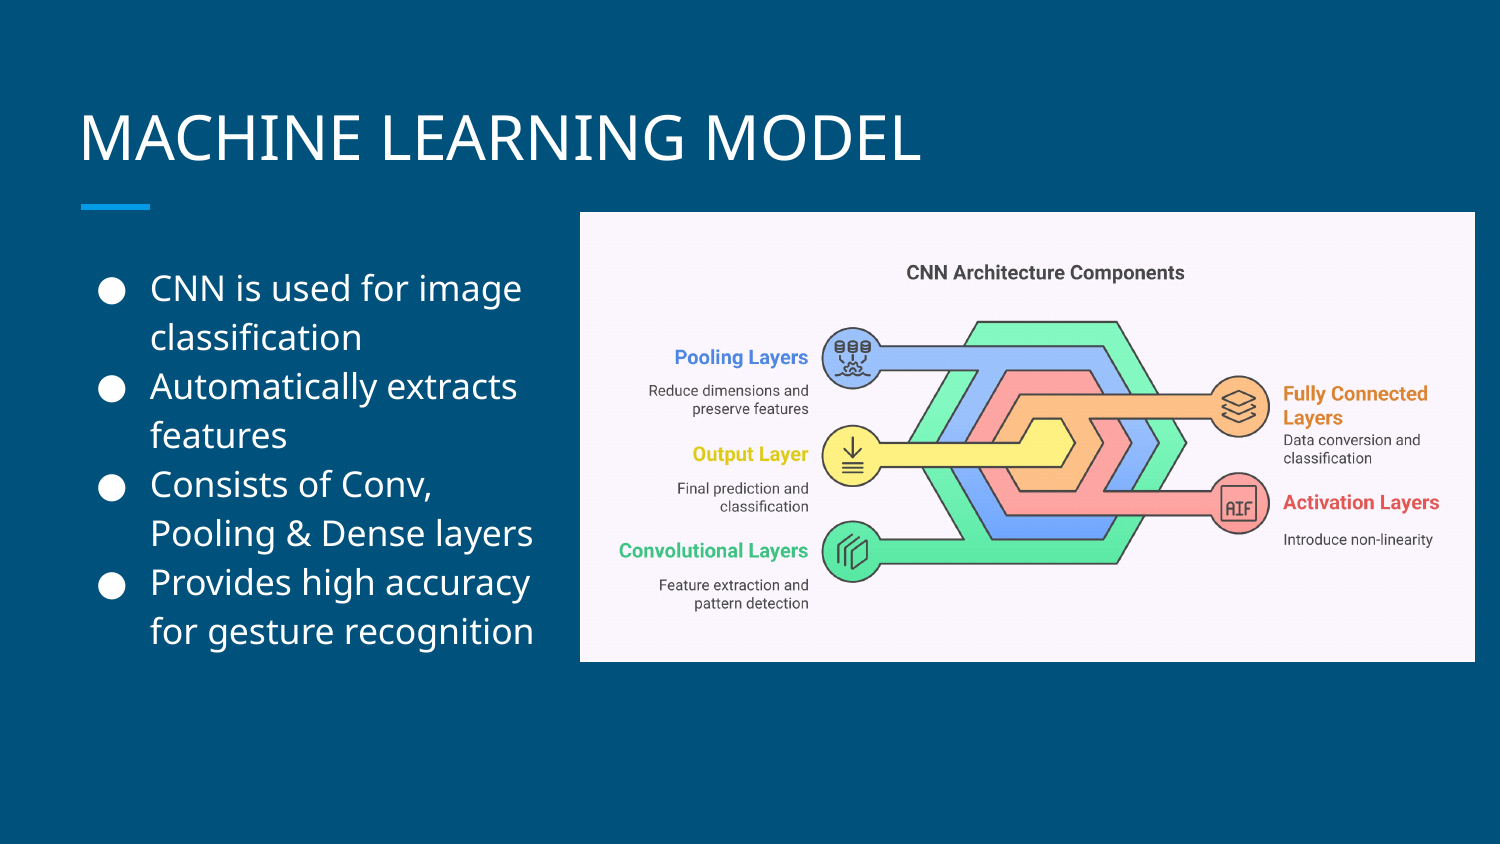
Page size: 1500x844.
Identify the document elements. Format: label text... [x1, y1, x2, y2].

picture [581, 213, 1474, 661]
list CNN is used for image classification Automatically extracts features Consists of Conv, Pooling & Dense layers Provides high accuracy for gesture recognition [63, 244, 556, 750]
title MACHINE LEARNING MODEL [63, 75, 1437, 188]
